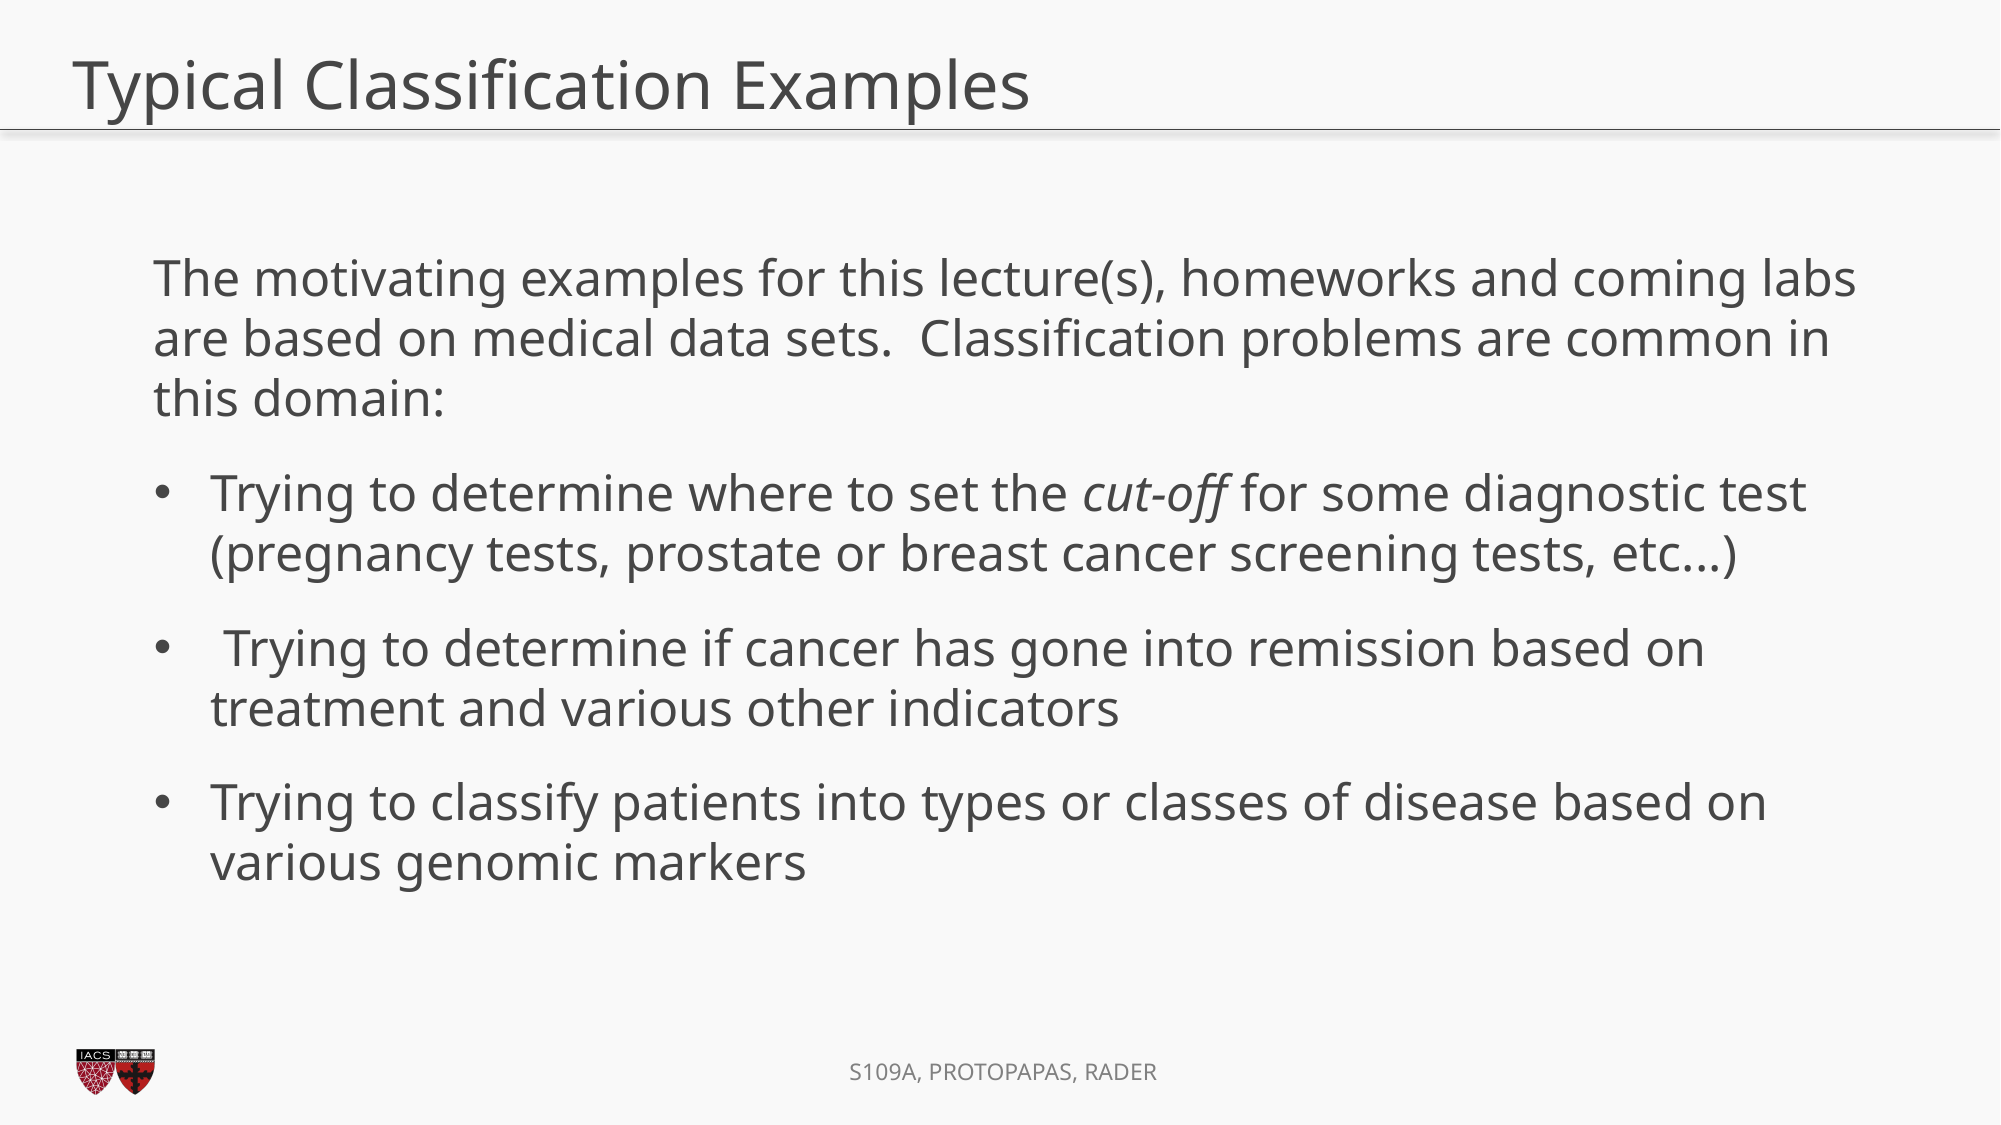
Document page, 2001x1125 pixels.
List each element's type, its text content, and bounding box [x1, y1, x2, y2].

title Typical Classification Examples [57, 35, 1943, 162]
list The motivating examples for this lecture(s), homeworks and coming labs are based on medical data sets. Classification problems are common in this domain: Trying to determine where to set the cut-off for some diagnostic test (pregnancy tests, prostate or breast cancer screening tests, etc...) Trying to determine if cancer has gone into remission based on treatment and various other indicators Trying to classify patients into types or classes of disease based on various genomic markers [139, 238, 1896, 585]
picture [75, 1049, 155, 1095]
